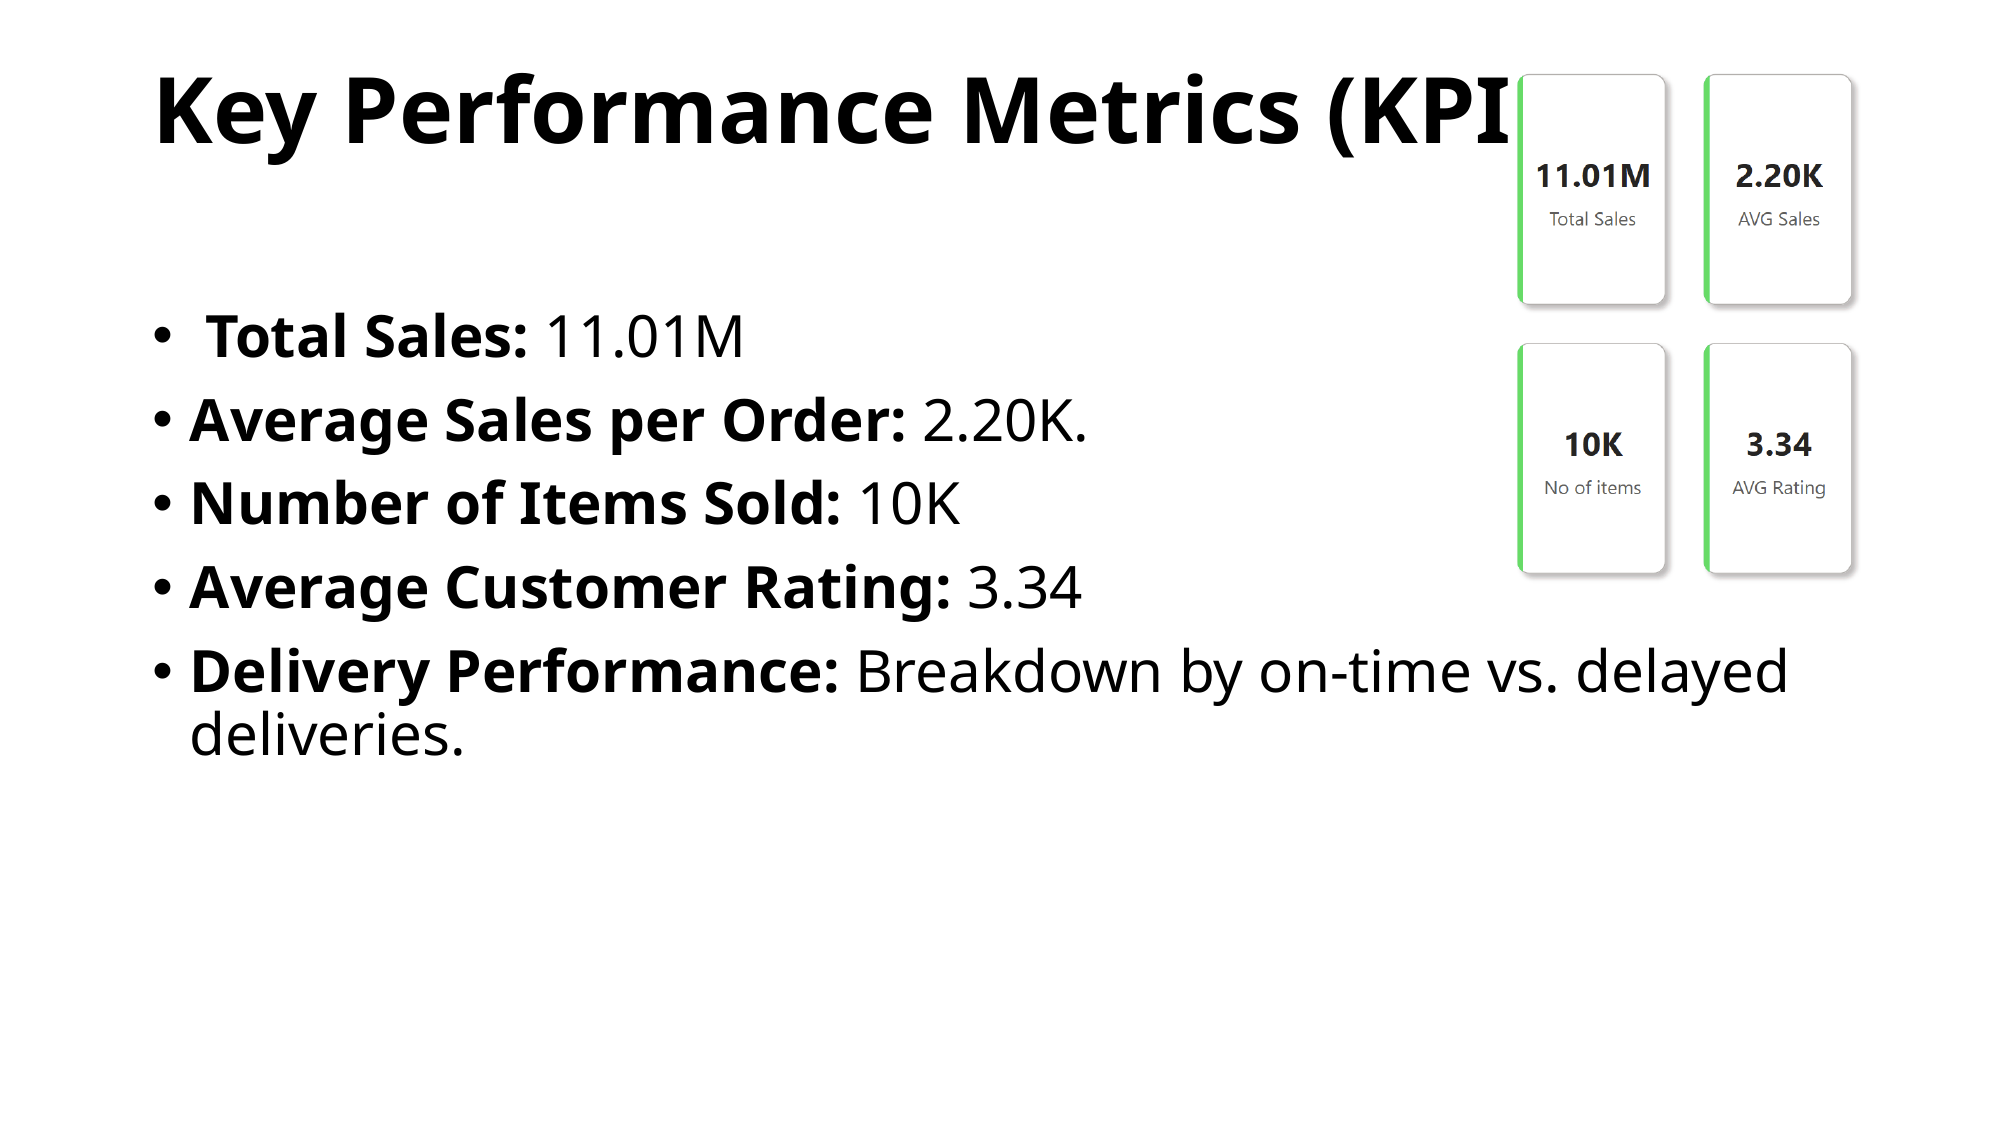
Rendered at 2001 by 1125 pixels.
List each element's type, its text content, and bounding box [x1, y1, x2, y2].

picture [1514, 59, 1863, 610]
title Key Performance Metrics (KPIs) [137, 59, 1514, 278]
list Total Sales: 11.01M Average Sales per Order: 2.20K. Number of Items Sold: 10K Average Customer Rating: 3.34 Delivery Performance: Breakdown by on-time vs. delayed deliveries. [137, 299, 1863, 1014]
